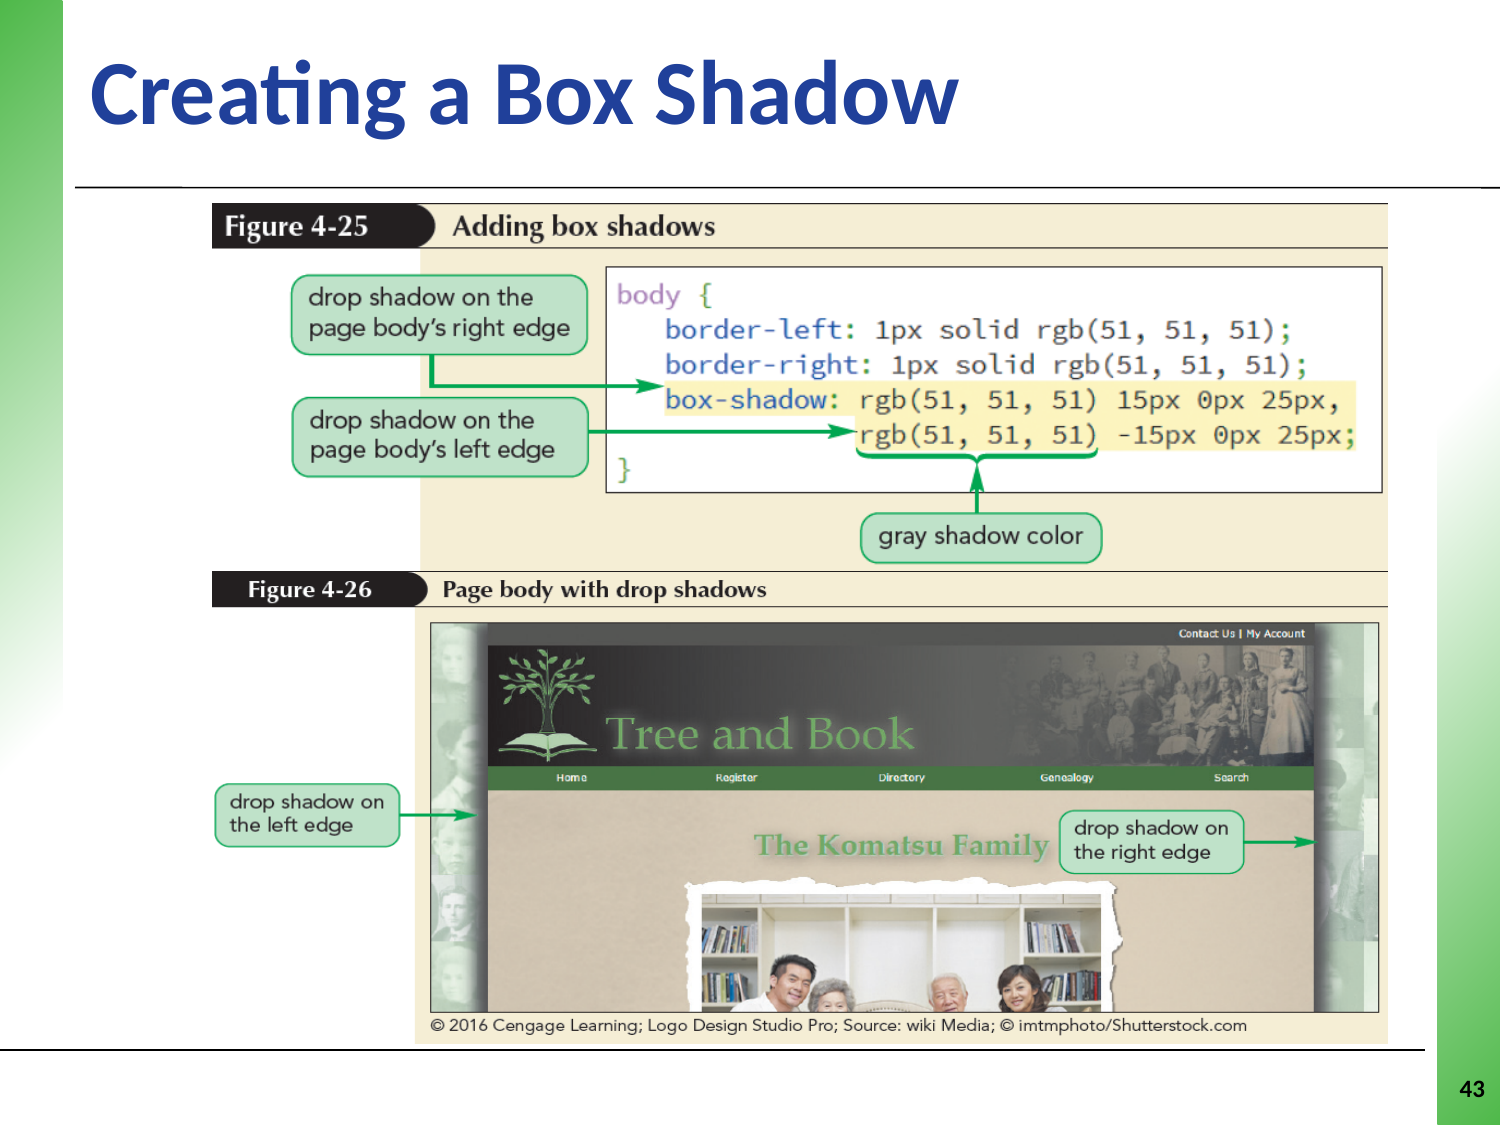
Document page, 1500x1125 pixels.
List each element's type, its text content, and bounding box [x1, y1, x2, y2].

title Creating a Box Shadow [74, 24, 1388, 151]
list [212, 203, 1388, 571]
slide_number 43 [1412, 1050, 1500, 1125]
picture [212, 571, 1388, 1045]
